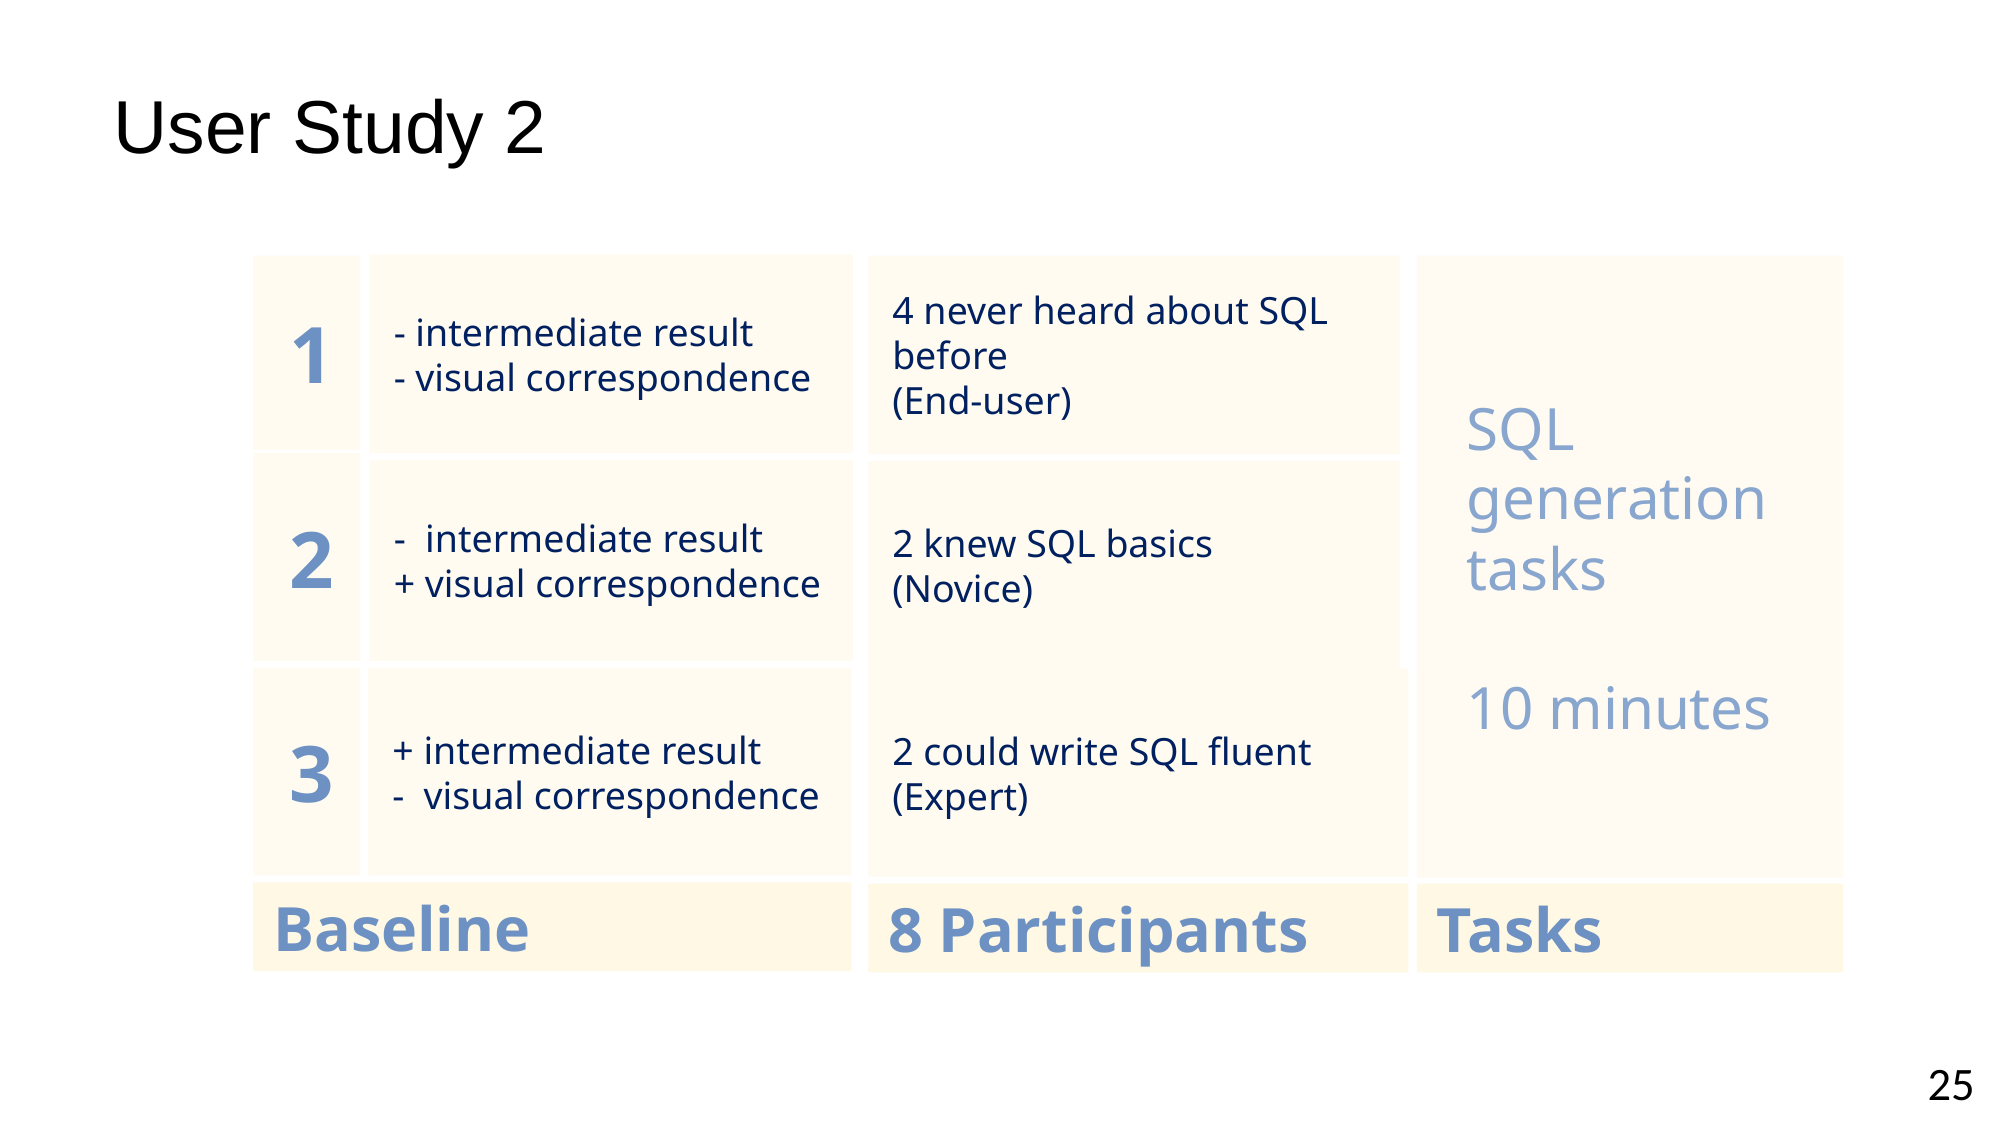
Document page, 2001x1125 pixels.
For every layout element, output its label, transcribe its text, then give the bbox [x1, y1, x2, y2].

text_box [868, 255, 1409, 973]
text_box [1416, 255, 1844, 973]
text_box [253, 254, 853, 972]
slide_number 25 [1869, 1038, 1990, 1125]
title User Study 2 [98, 73, 1824, 209]
